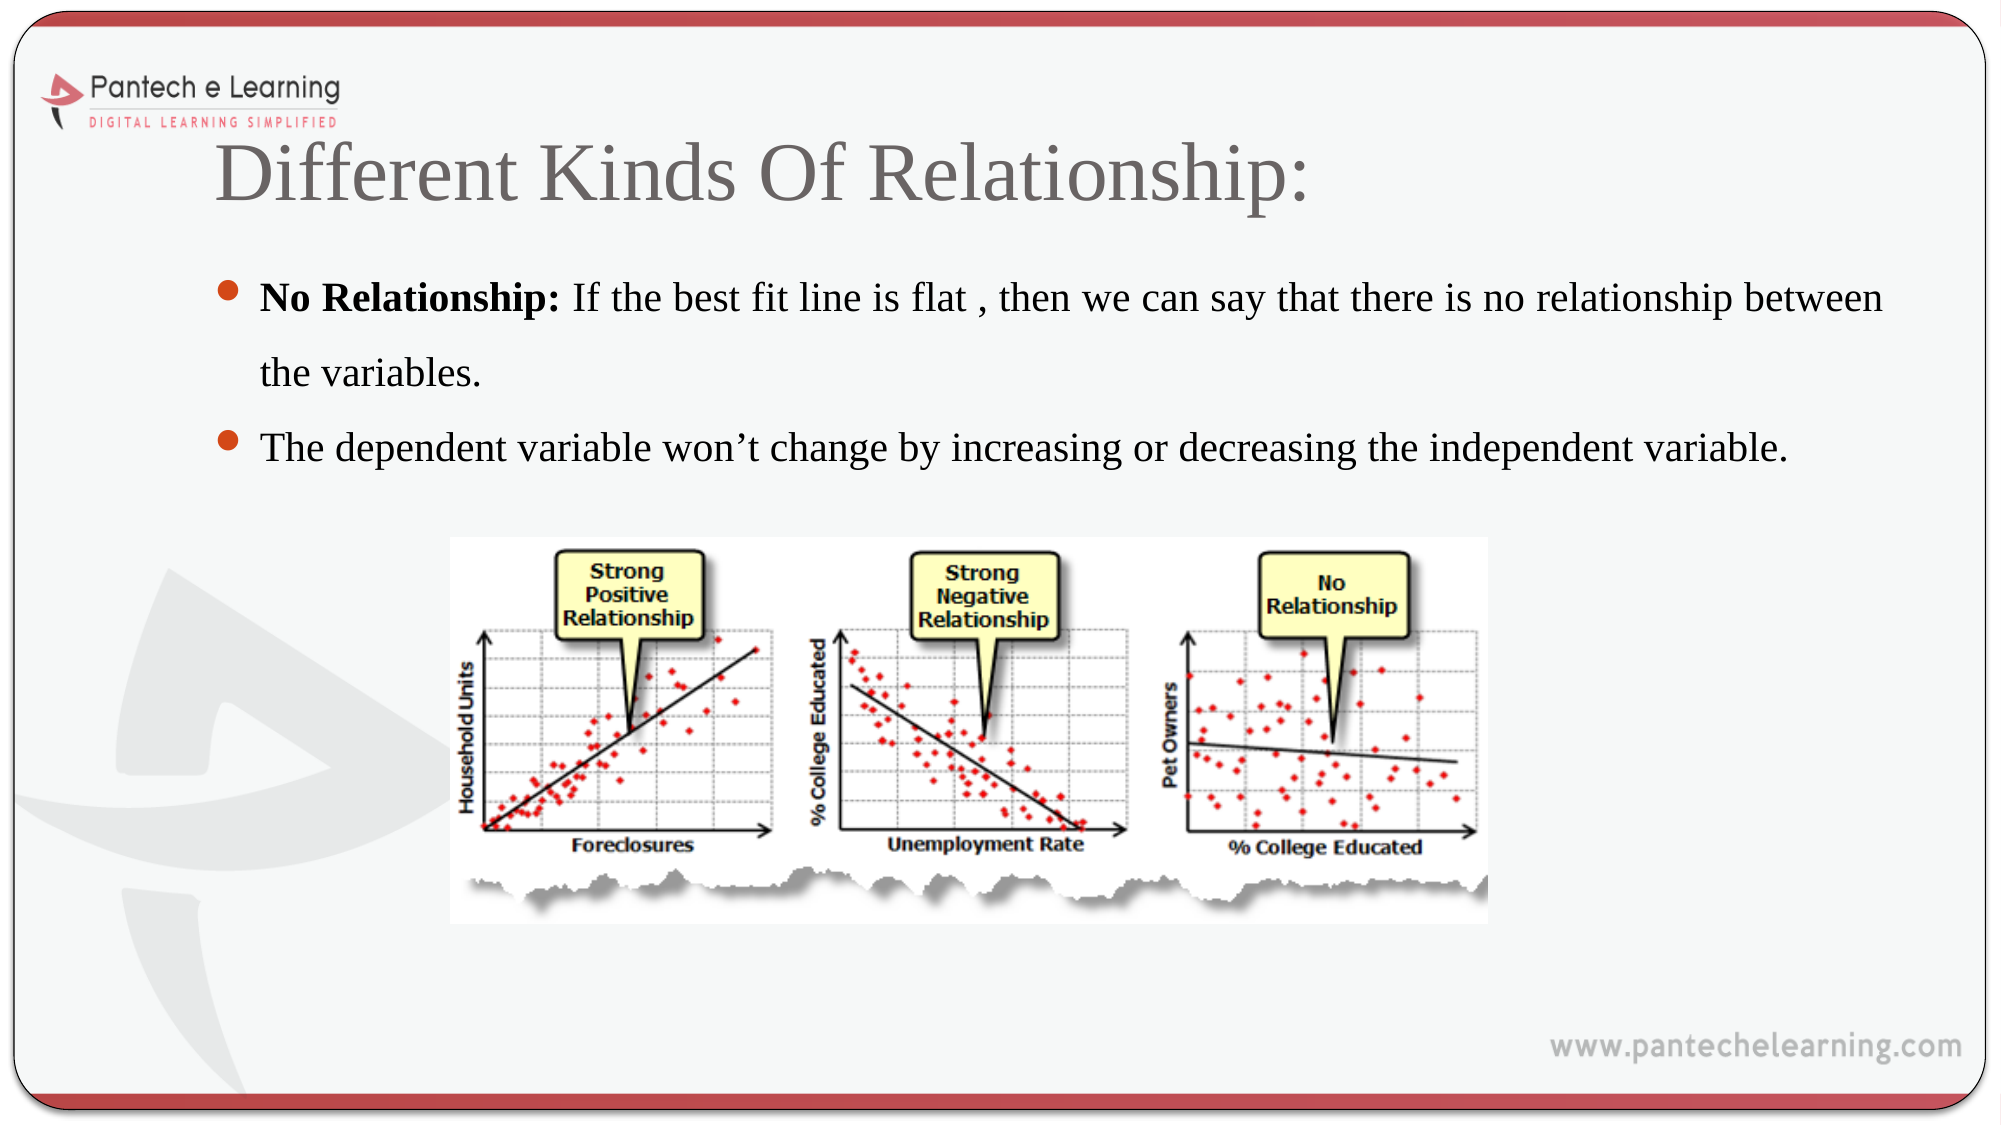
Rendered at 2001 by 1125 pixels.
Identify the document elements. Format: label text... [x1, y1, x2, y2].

list No Relationship: If the best fit line is flat , then we can say that there is no relationship between the variables. The dependent variable won’t change by increasing or decreasing the independent variable. [200, 237, 1900, 988]
picture [15, 12, 1984, 1108]
title Different Kinds Of Relationship: [200, 45, 1900, 233]
